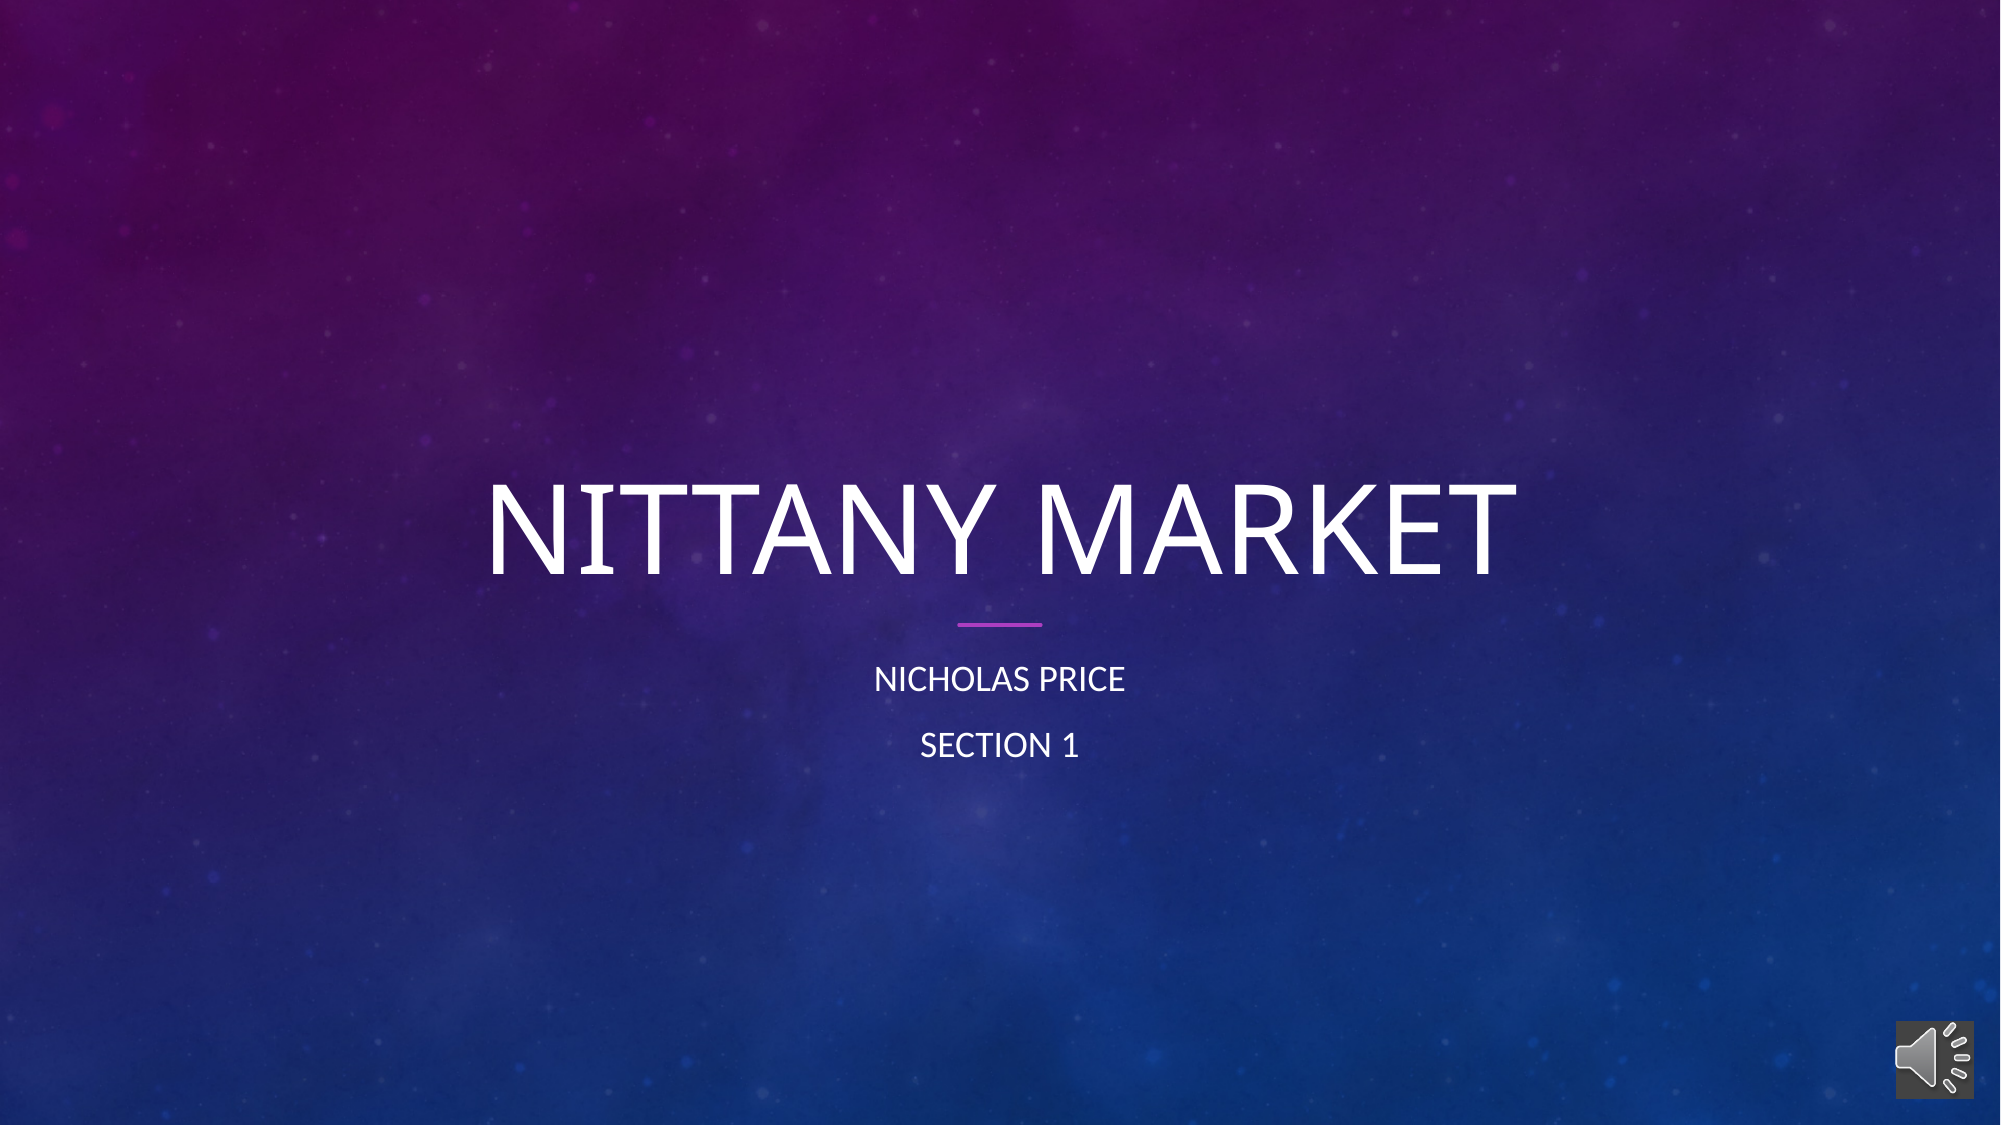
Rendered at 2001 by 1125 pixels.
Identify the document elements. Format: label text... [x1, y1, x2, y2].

text_box [0, 0, 2000, 1125]
picture [1894, 1019, 1976, 1101]
subtitle Nicholas price Section 1 [409, 646, 1591, 850]
title Nittany Market [327, 222, 1673, 608]
